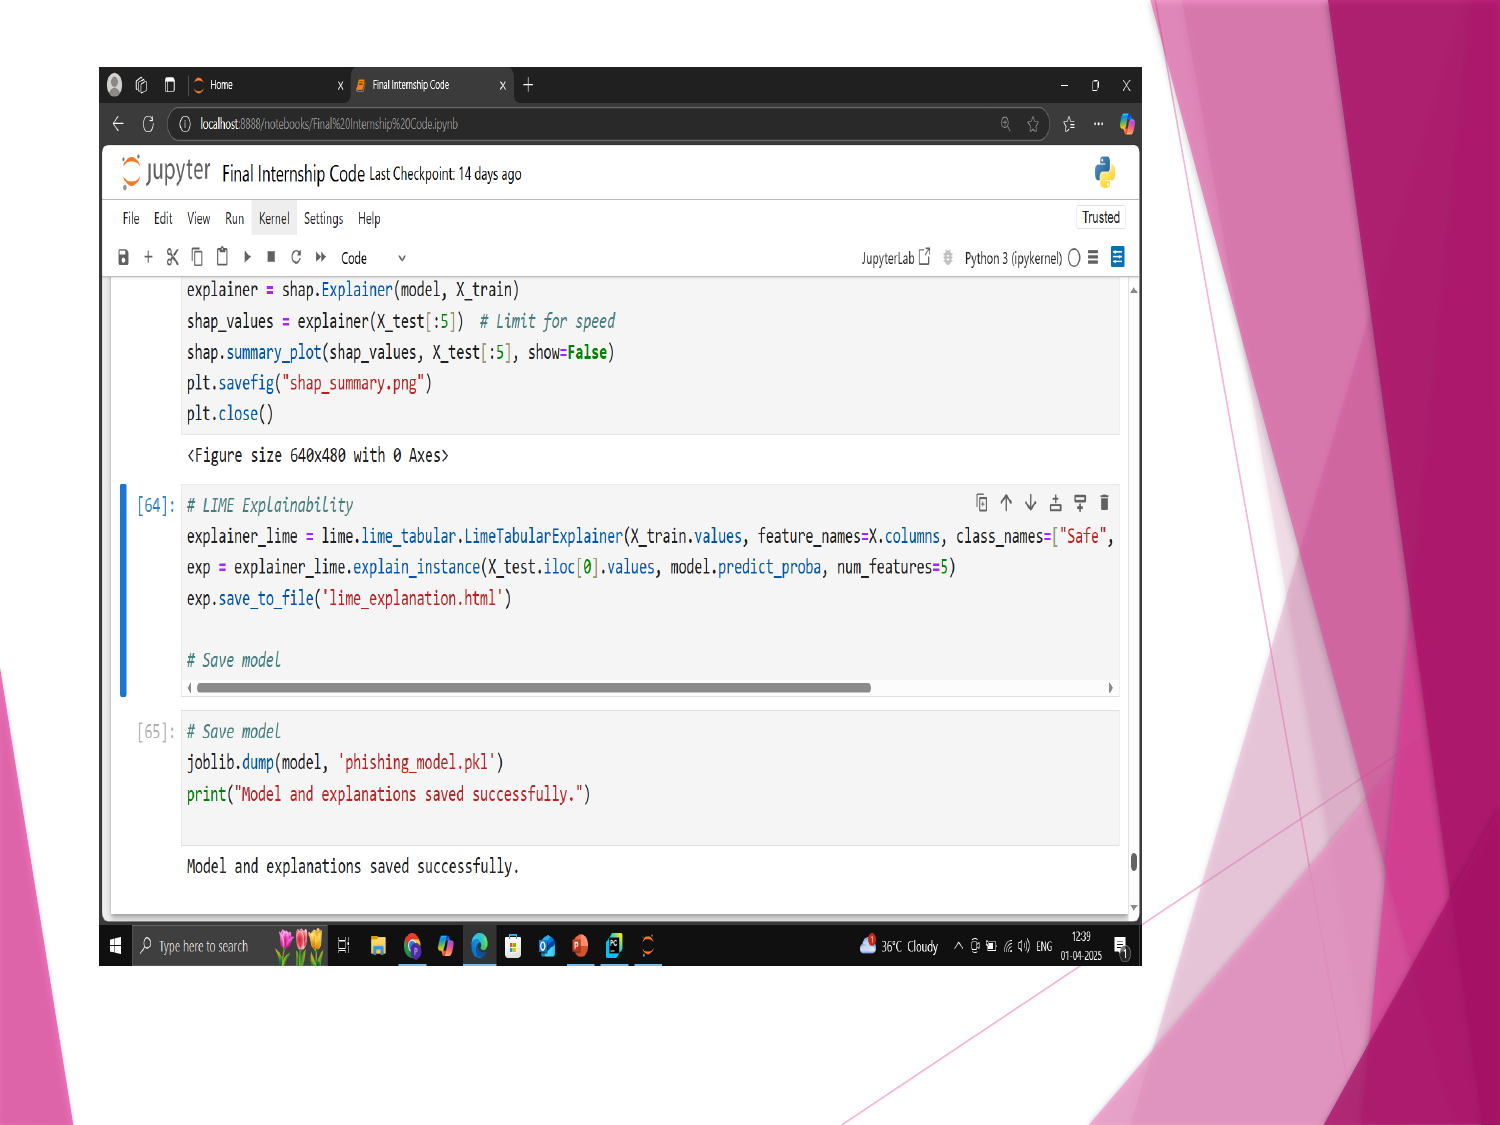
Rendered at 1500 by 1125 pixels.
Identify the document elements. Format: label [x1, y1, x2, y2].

list [99, 66, 1142, 967]
